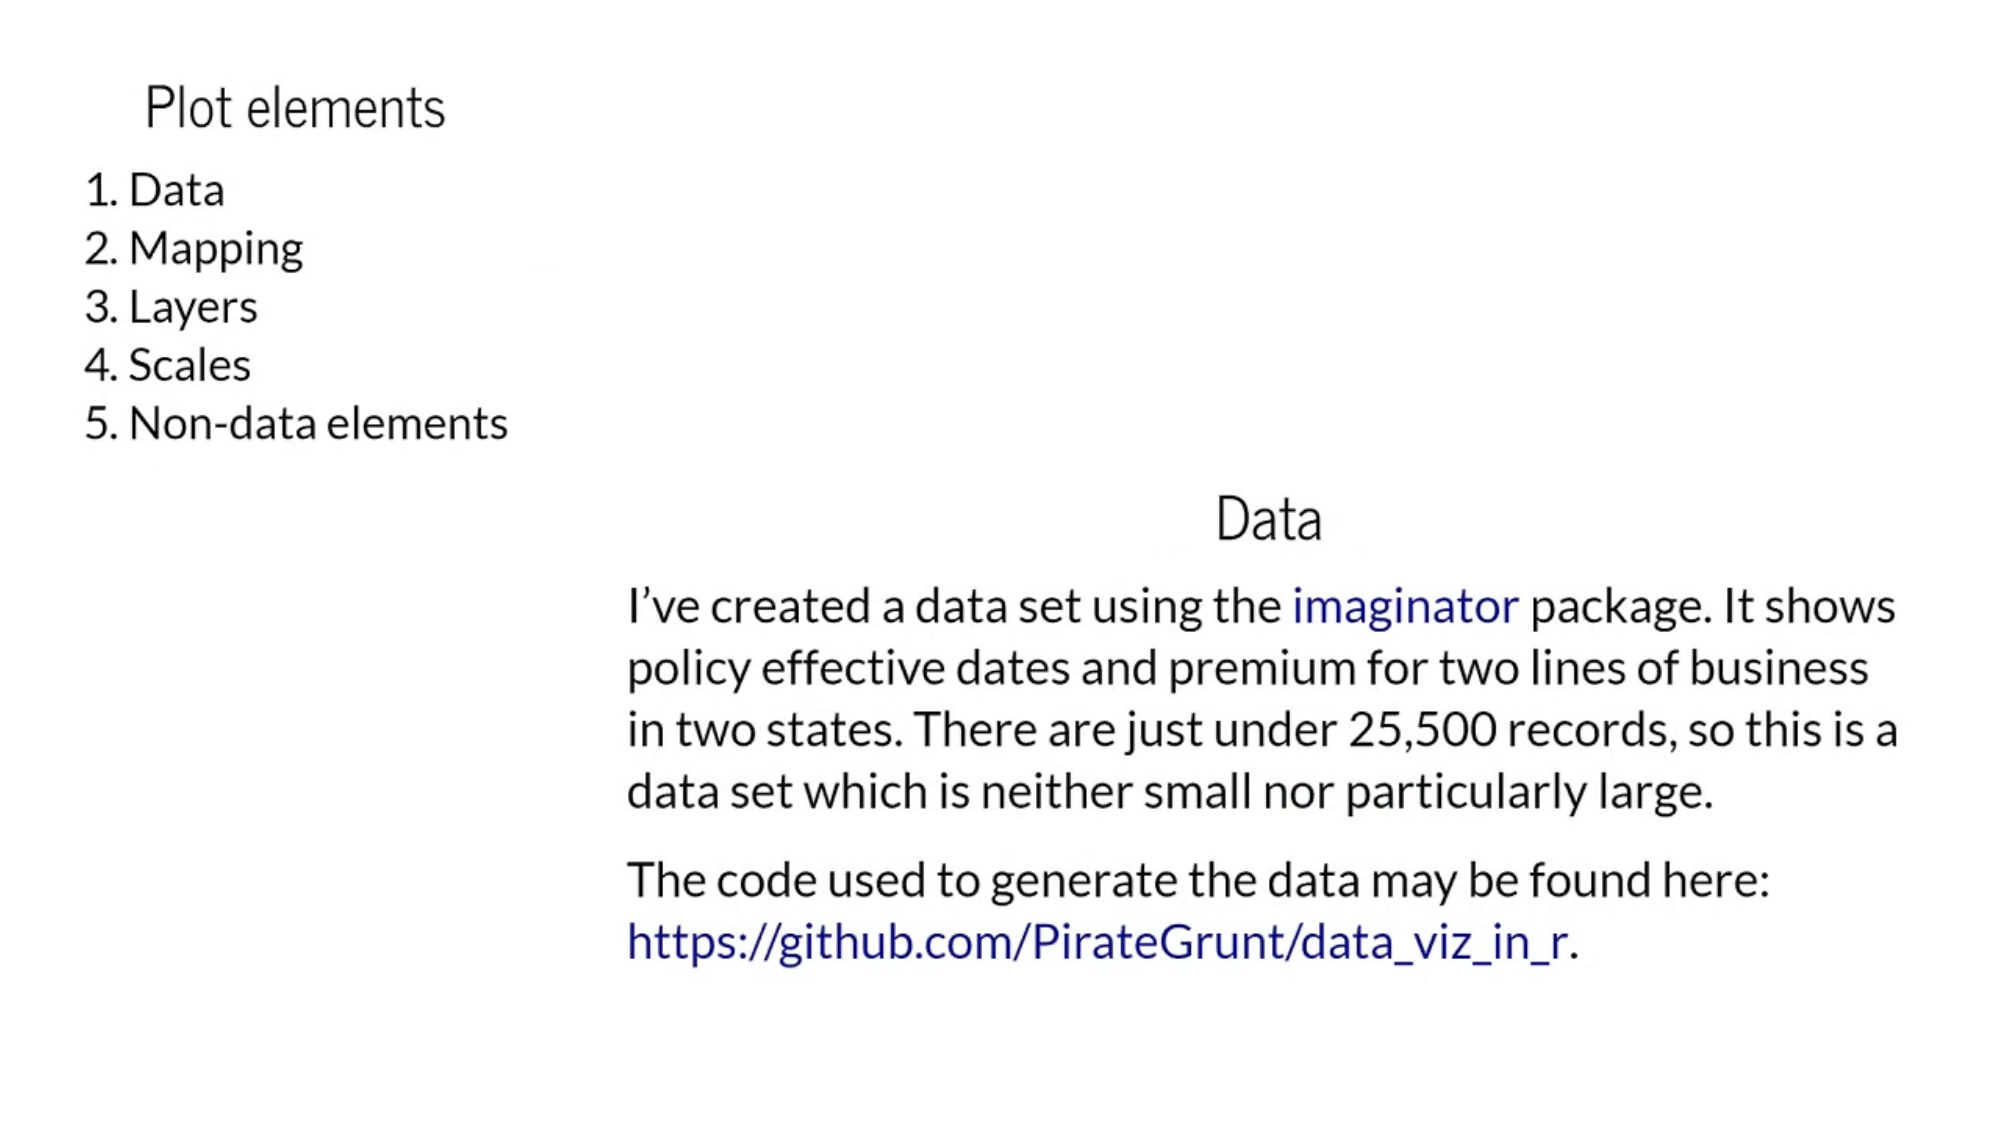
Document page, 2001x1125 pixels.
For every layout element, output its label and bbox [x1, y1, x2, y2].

picture [67, 71, 558, 489]
picture [613, 488, 1984, 1020]
